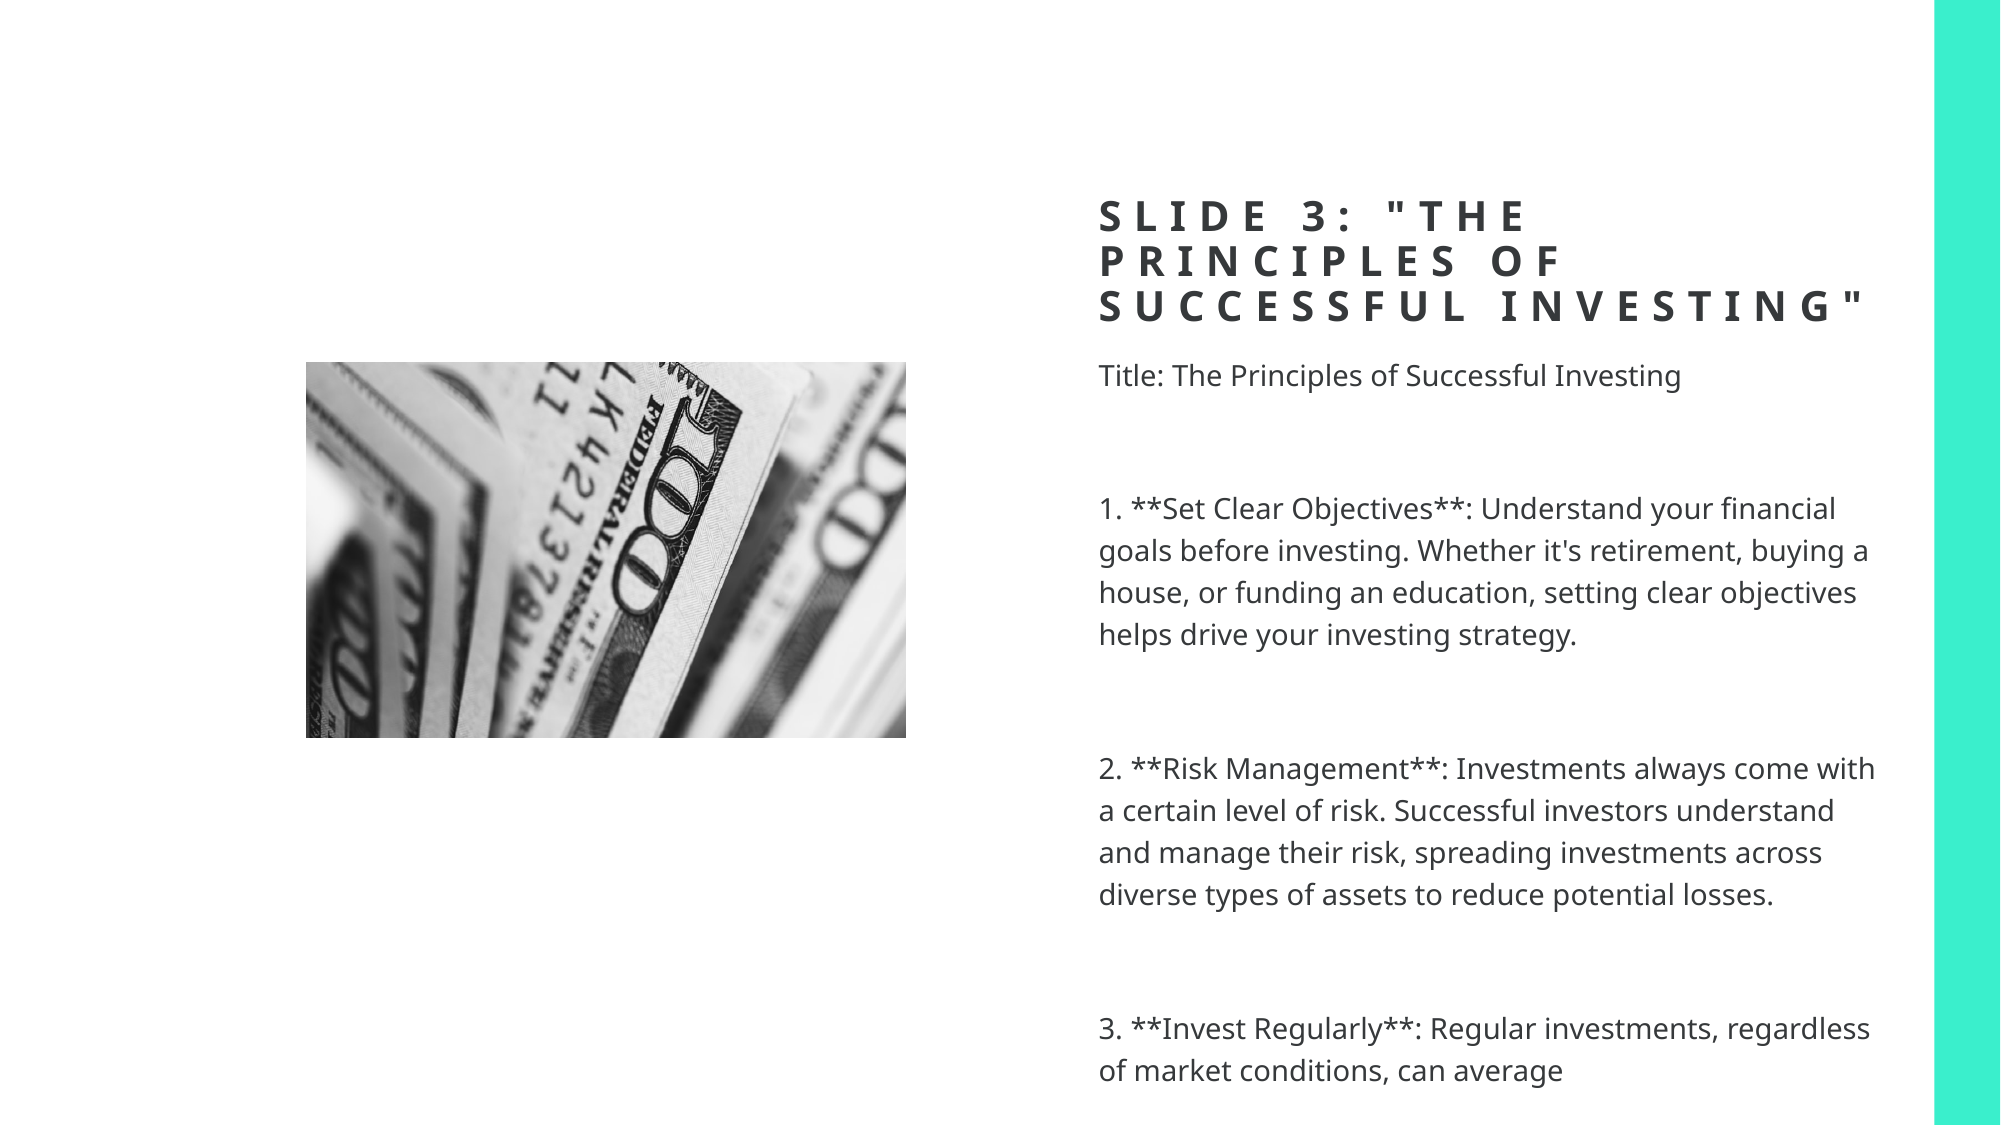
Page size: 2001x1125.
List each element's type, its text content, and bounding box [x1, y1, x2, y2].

title Slide 3: "The Principles of Successful Investing" [1098, 107, 1924, 331]
list Title: The Principles of Successful Investing 1. **Set Clear Objectives**: Understand your financial goals before investing. Whether it's retirement, buying a house, or funding an education, setting clear objectives helps drive your investing strategy. 2. **Risk Management**: Investments always come with a certain level of risk. Successful investors understand and manage their risk, spreading investments across diverse types of assets to reduce potential losses. 3. **Invest Regularly**: Regular investments, regardless of market conditions, can average [1098, 350, 1892, 820]
picture [228, 107, 984, 1018]
